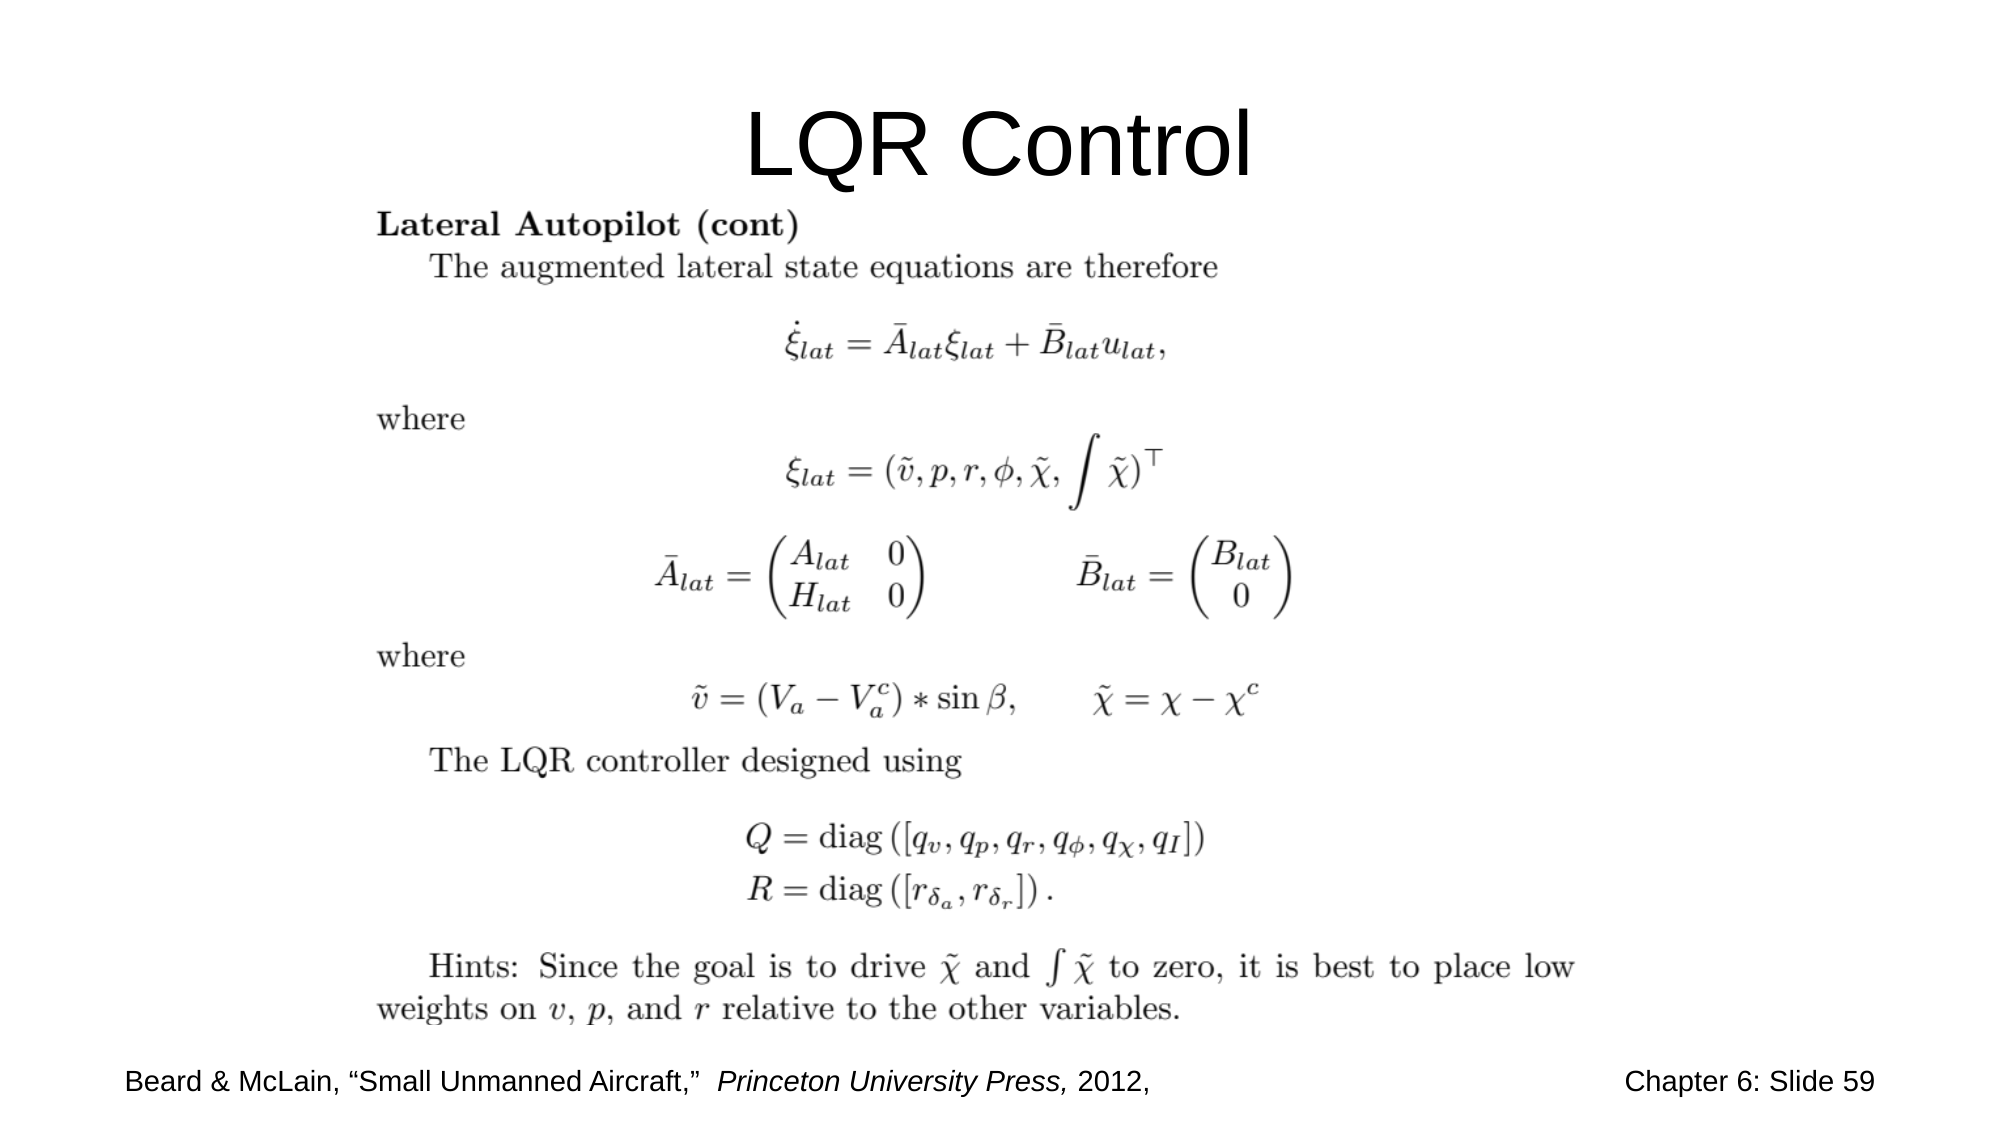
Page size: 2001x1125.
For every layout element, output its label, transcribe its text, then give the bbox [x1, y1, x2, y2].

picture [348, 207, 1602, 1025]
title LQR Control [99, 44, 1901, 233]
